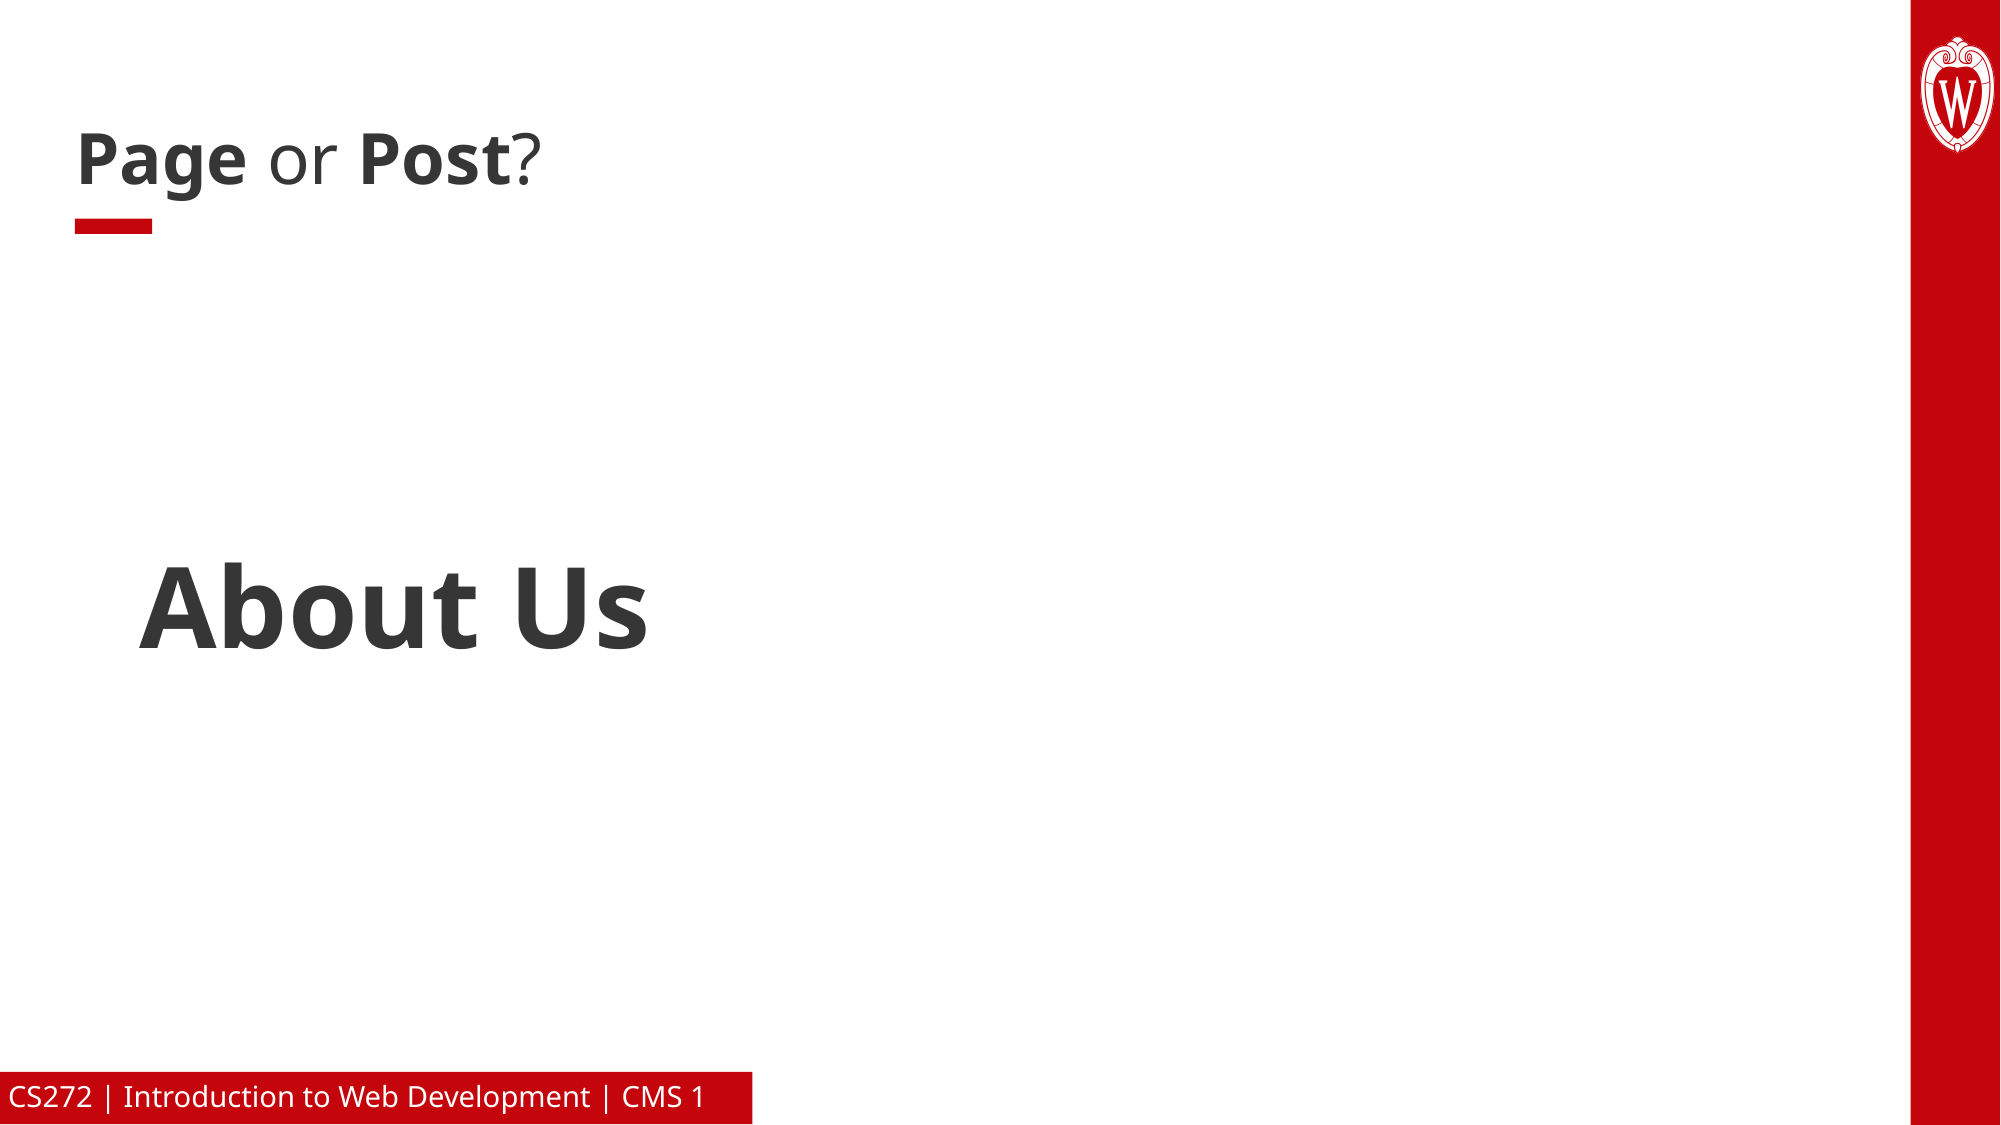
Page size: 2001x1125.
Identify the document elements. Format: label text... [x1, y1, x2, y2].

picture [1920, 36, 1995, 154]
title Page or Post? [75, 115, 1863, 200]
text_box CS272 | Introduction to Web Development | CMS 1 [0, 1071, 753, 1125]
list About Us [139, 543, 1742, 682]
